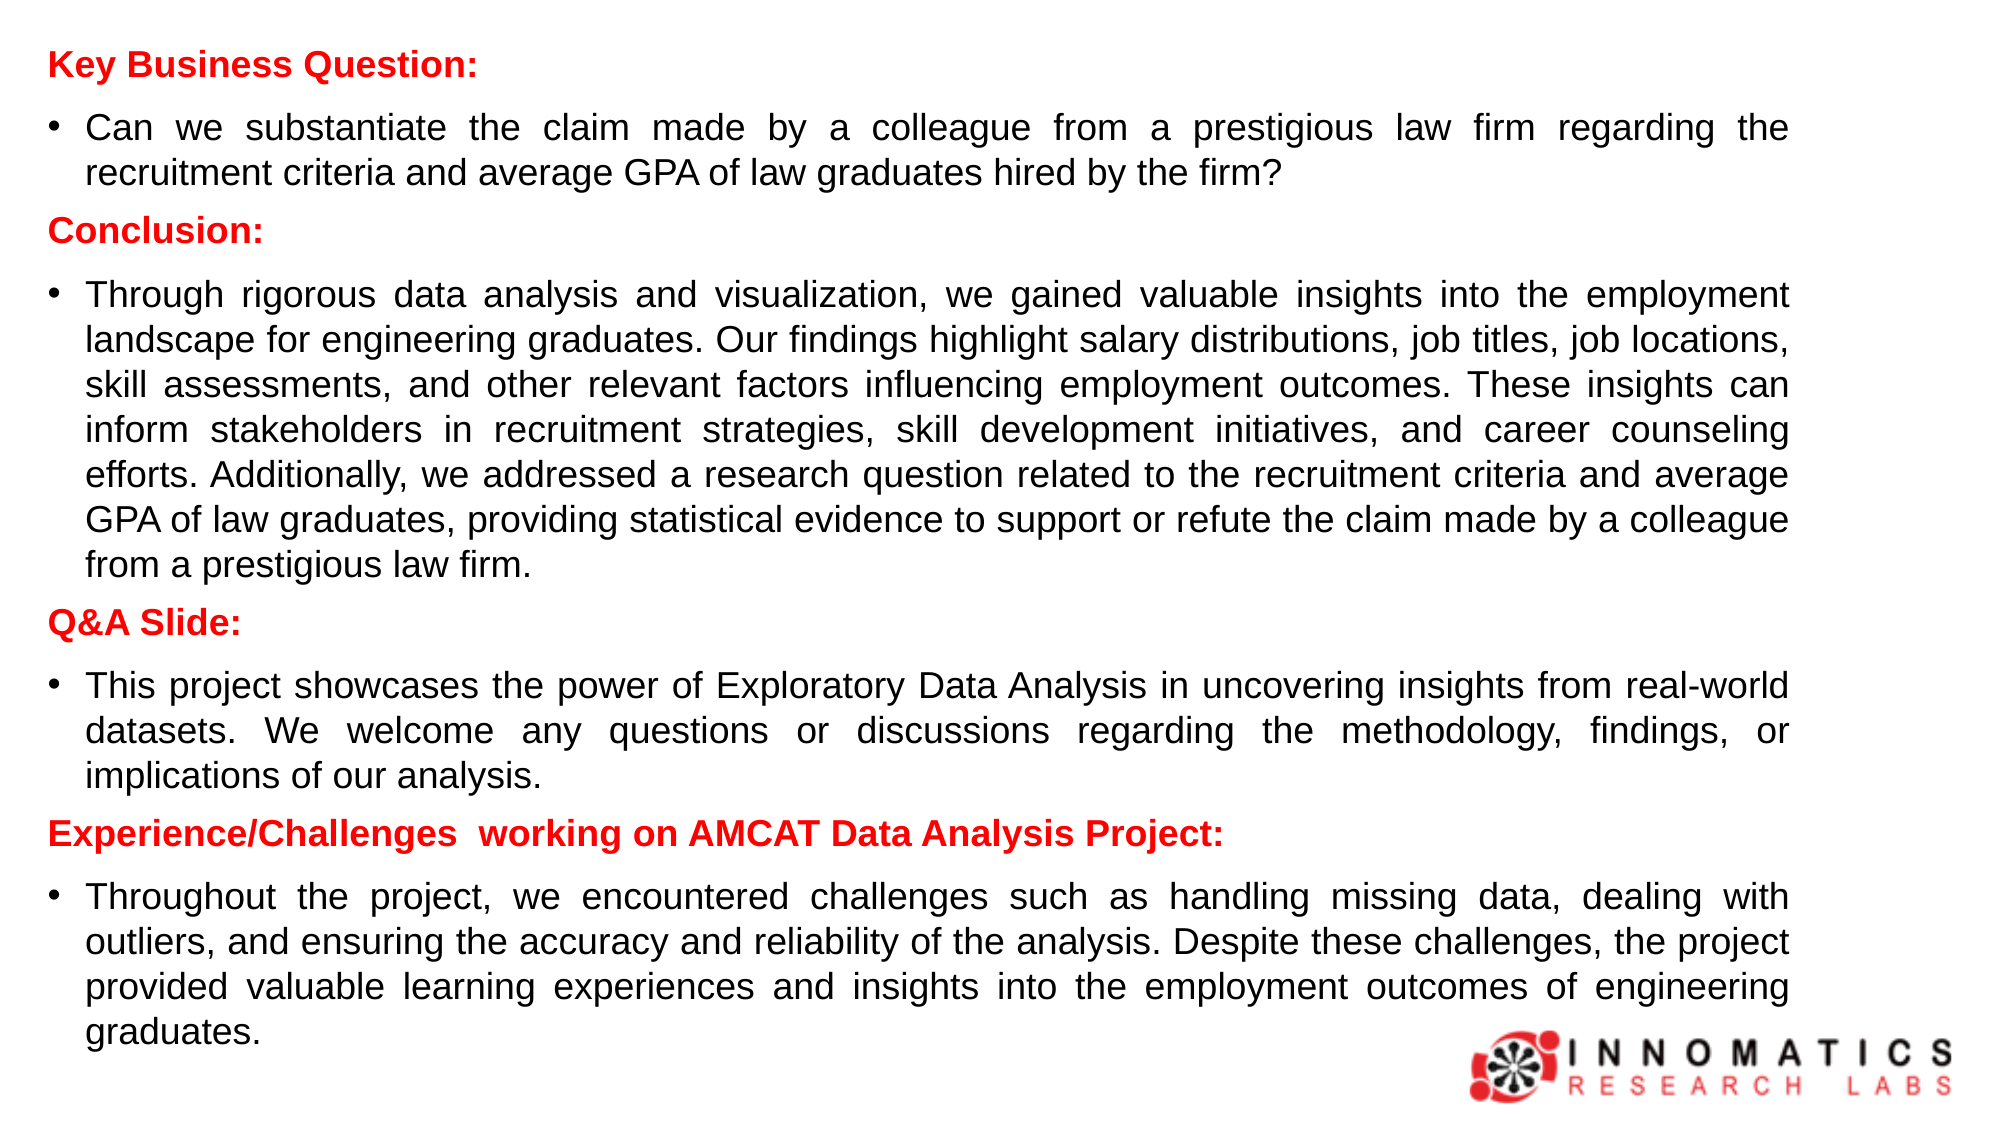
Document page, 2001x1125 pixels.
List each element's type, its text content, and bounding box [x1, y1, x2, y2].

picture [1445, 1014, 1975, 1125]
text_box Key Business Question: Can we substantiate the claim made by a colleague from a prestigious law firm regarding the recruitment criteria and average GPA of law graduates hired by the firm? Conclusion: Through rigorous data analysis and visualization, we gained valuable insights into the employment landscape for engineering graduates. Our findings highlight salary distributions, job titles, job locations, skill assessments, and other relevant factors influencing employment outcomes. These insights can inform stakeholders in recruitment strategies, skill development initiatives, and career counseling efforts. Additionally, we addressed a research question related to the recruitment criteria and average GPA of law graduates, providing statistical evidence to support or refute the claim made by a colleague from a prestigious law firm. Q&A Slide: This project showcases the power of Exploratory Data Analysis in uncovering insights from real-world datasets. We welcome any questions or discussions regarding the methodology, findings, or implications of our analysis. Experience/Challenges working on AMCAT Data Analysis Project: Throughout the project, we encountered challenges such as handling missing data, dealing with outliers, and ensuring the accuracy and reliability of the analysis. Despite these challenges, the project provided valuable learning experiences and insights into the employment outcomes of engineering graduates. [32, 37, 1806, 962]
